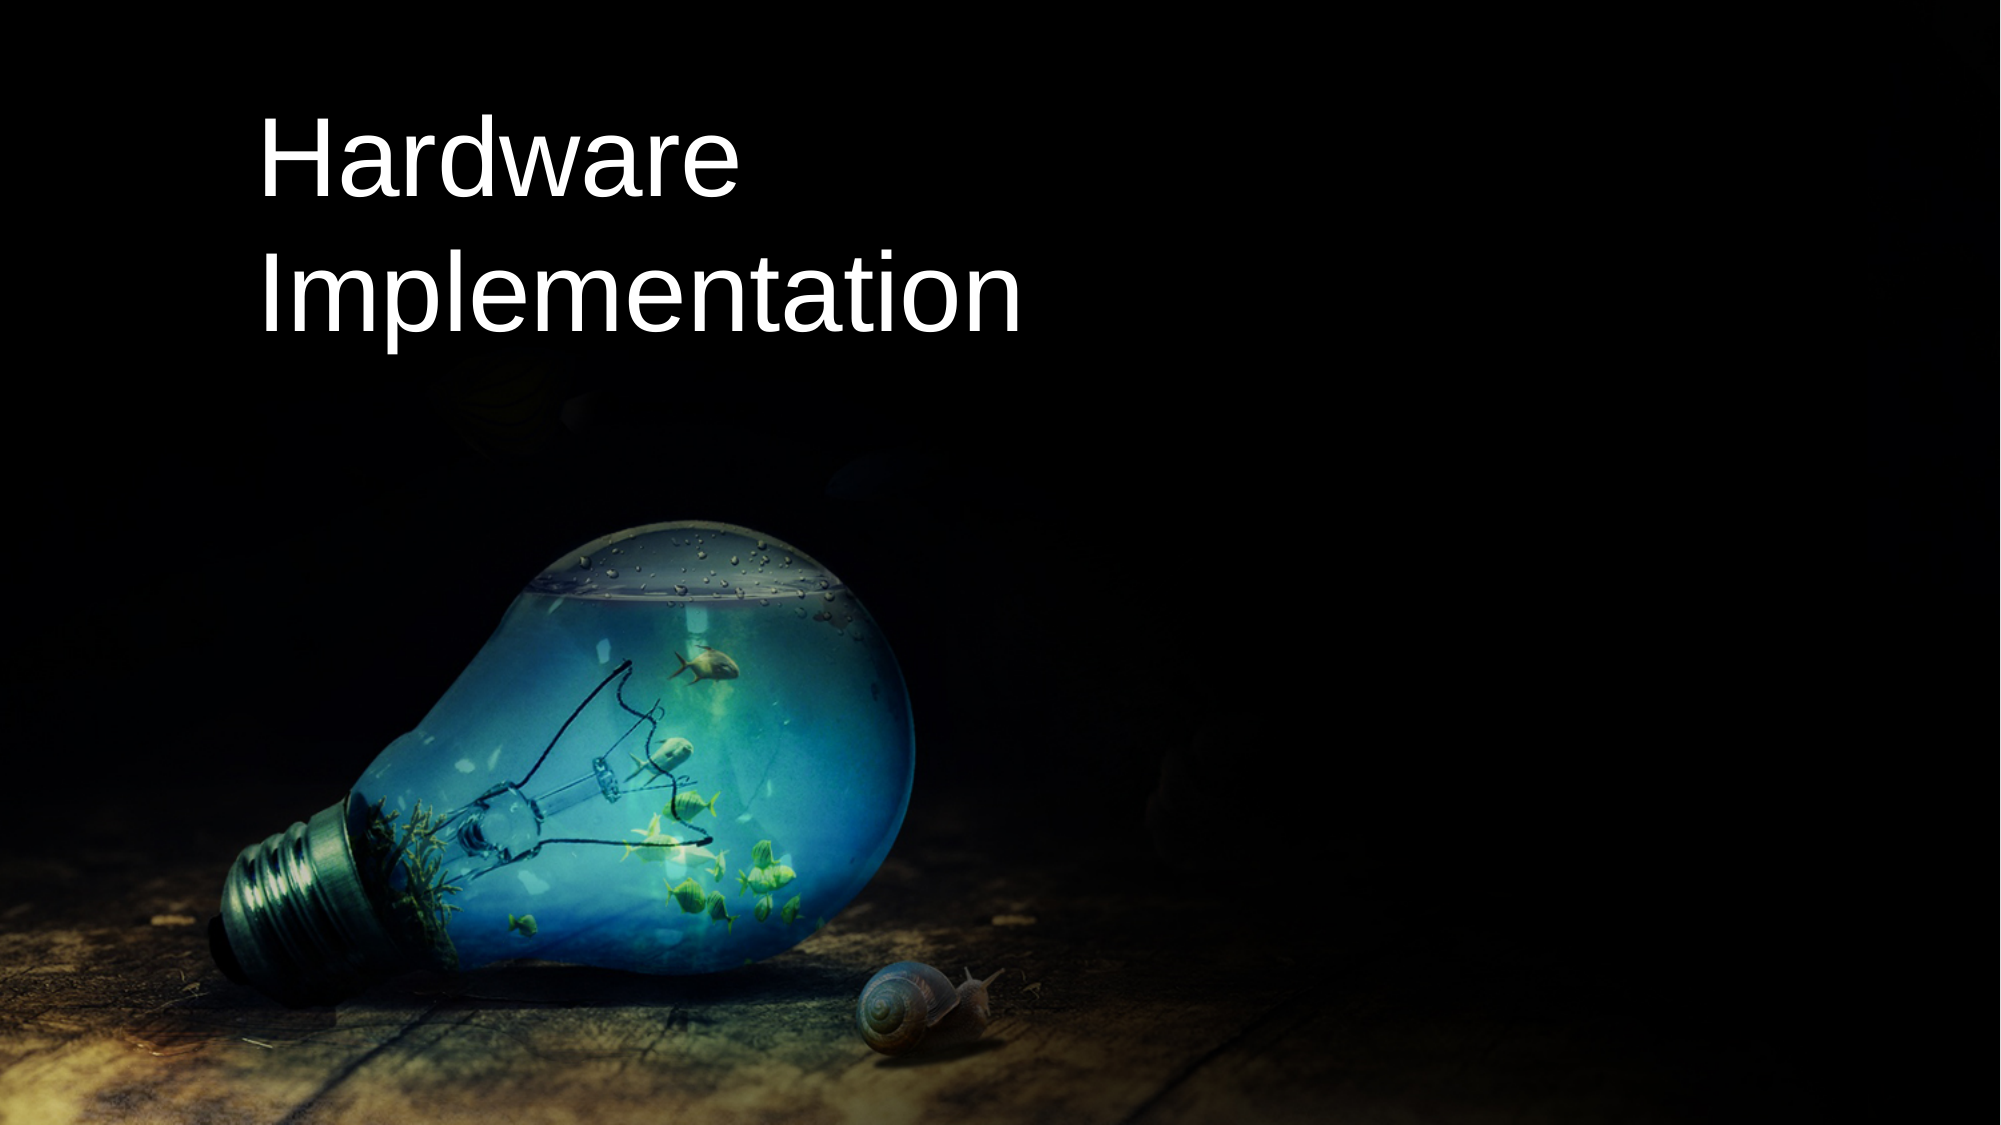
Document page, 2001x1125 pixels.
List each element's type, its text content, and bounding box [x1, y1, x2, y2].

picture [0, 0, 2001, 1125]
list Infographic Style [101, 55, 2000, 175]
text_box Hardware Implementation [241, 76, 1361, 362]
